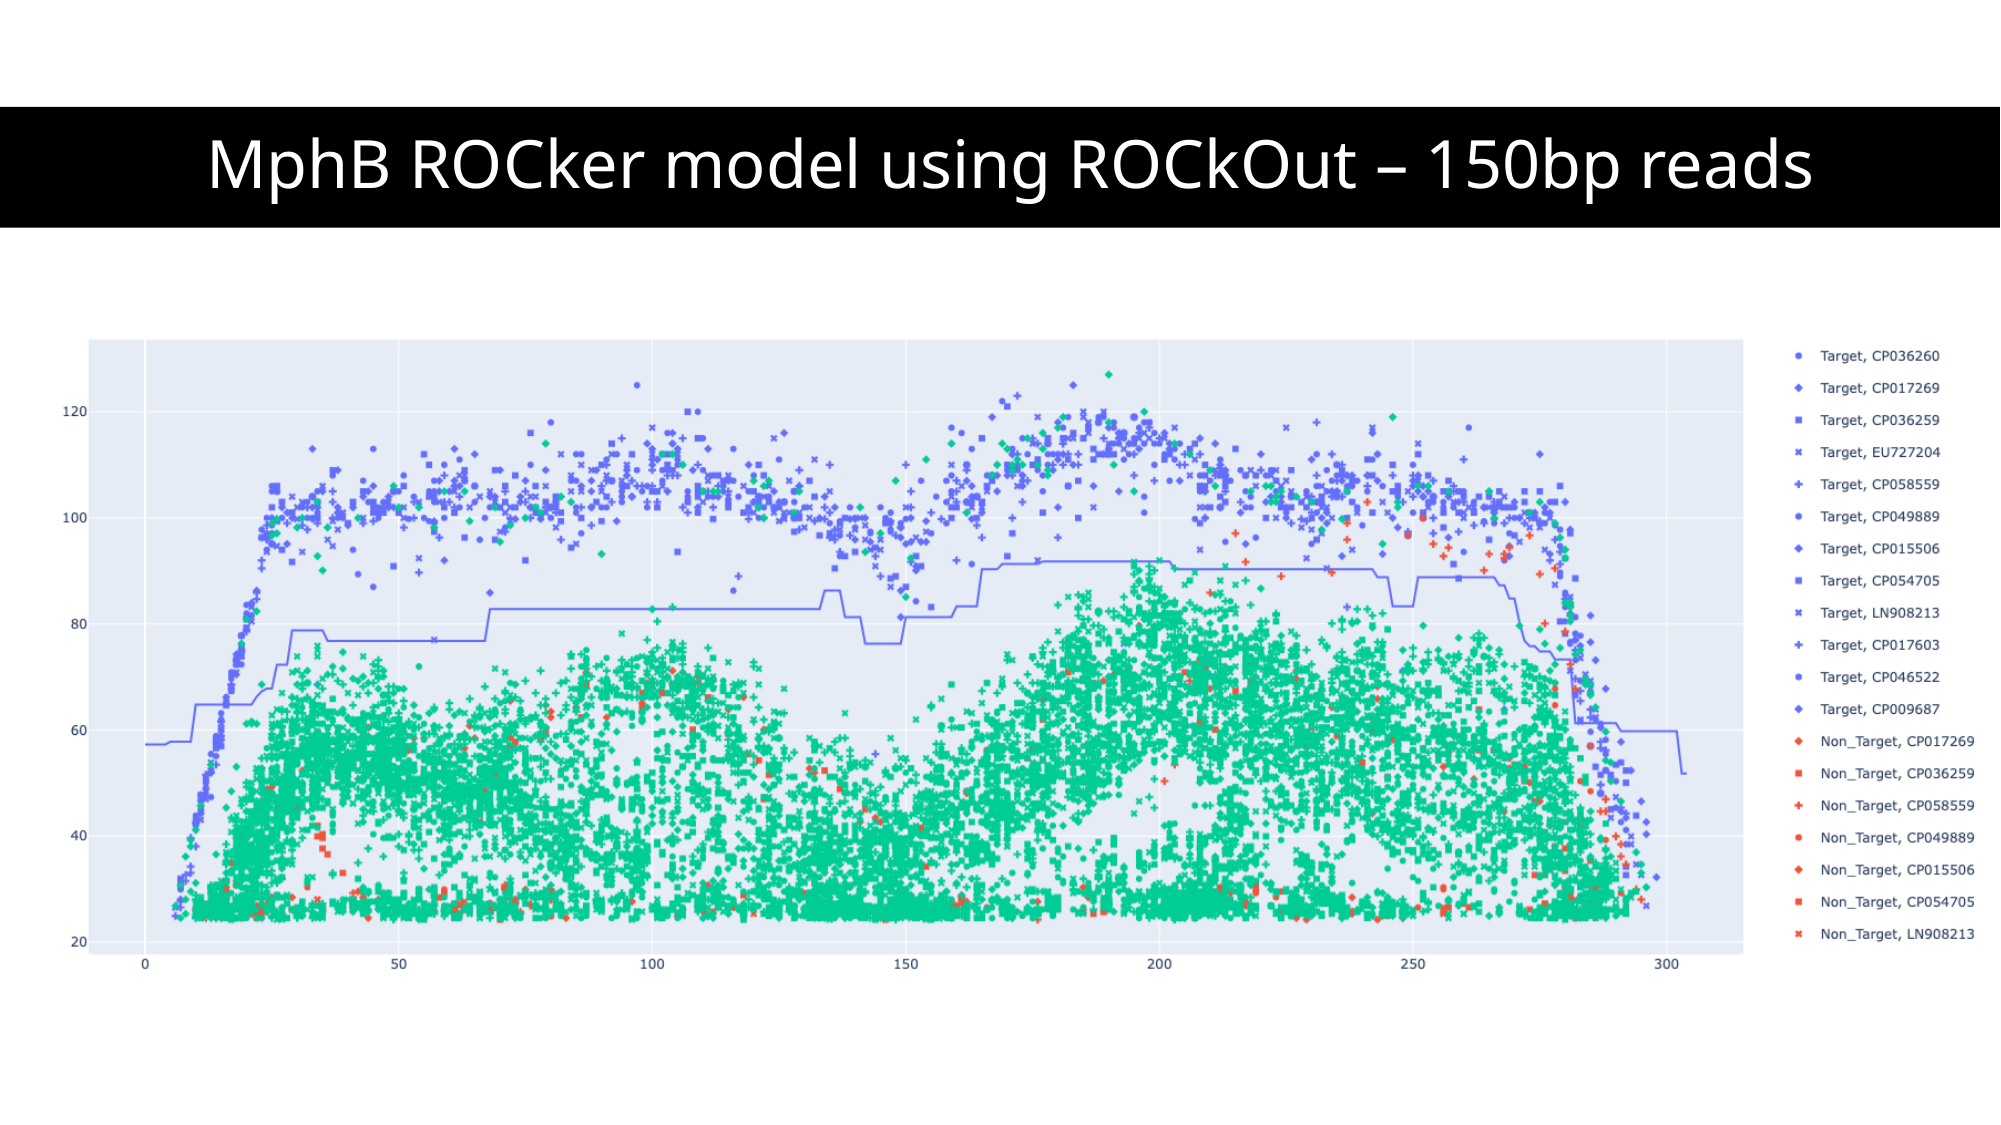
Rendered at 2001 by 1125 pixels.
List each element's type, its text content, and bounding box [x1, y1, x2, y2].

text_box [0, 106, 91, 228]
text_box [1931, 106, 2000, 229]
picture [0, 228, 1995, 1043]
text_box MphB ROCker model using ROCkOut – 150bp reads [91, 105, 1931, 228]
